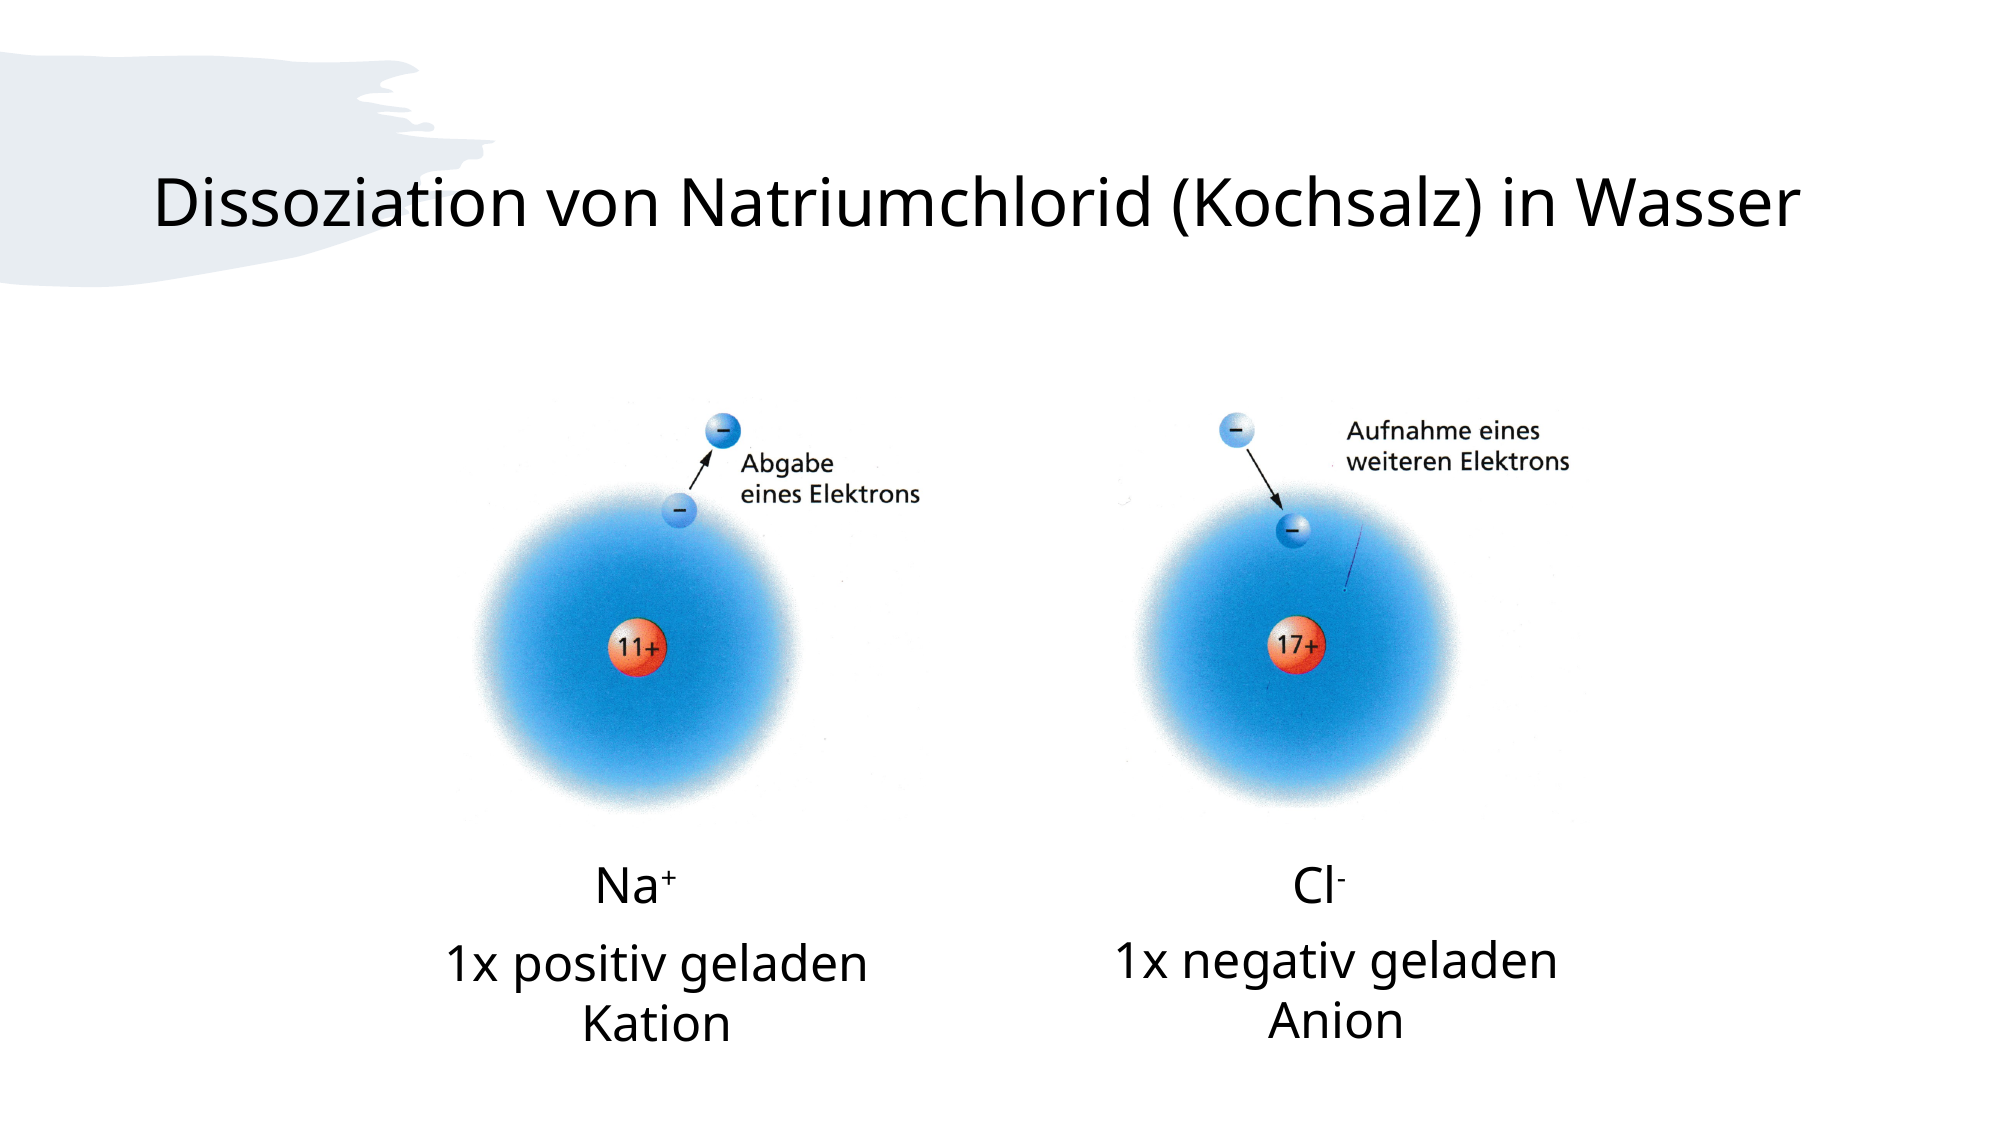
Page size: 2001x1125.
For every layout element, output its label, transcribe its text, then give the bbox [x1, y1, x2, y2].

text_box 1x negativ geladen Anion [1099, 920, 1575, 1056]
picture [456, 397, 930, 828]
title Dissoziation von Natriumchlorid (Kochsalz) in Wasser [137, 59, 1863, 278]
picture [1118, 397, 1591, 825]
text_box 1x positiv geladen Kation [429, 923, 885, 1059]
text_box Na+ [579, 845, 693, 921]
text_box Cl- [1277, 845, 1362, 920]
